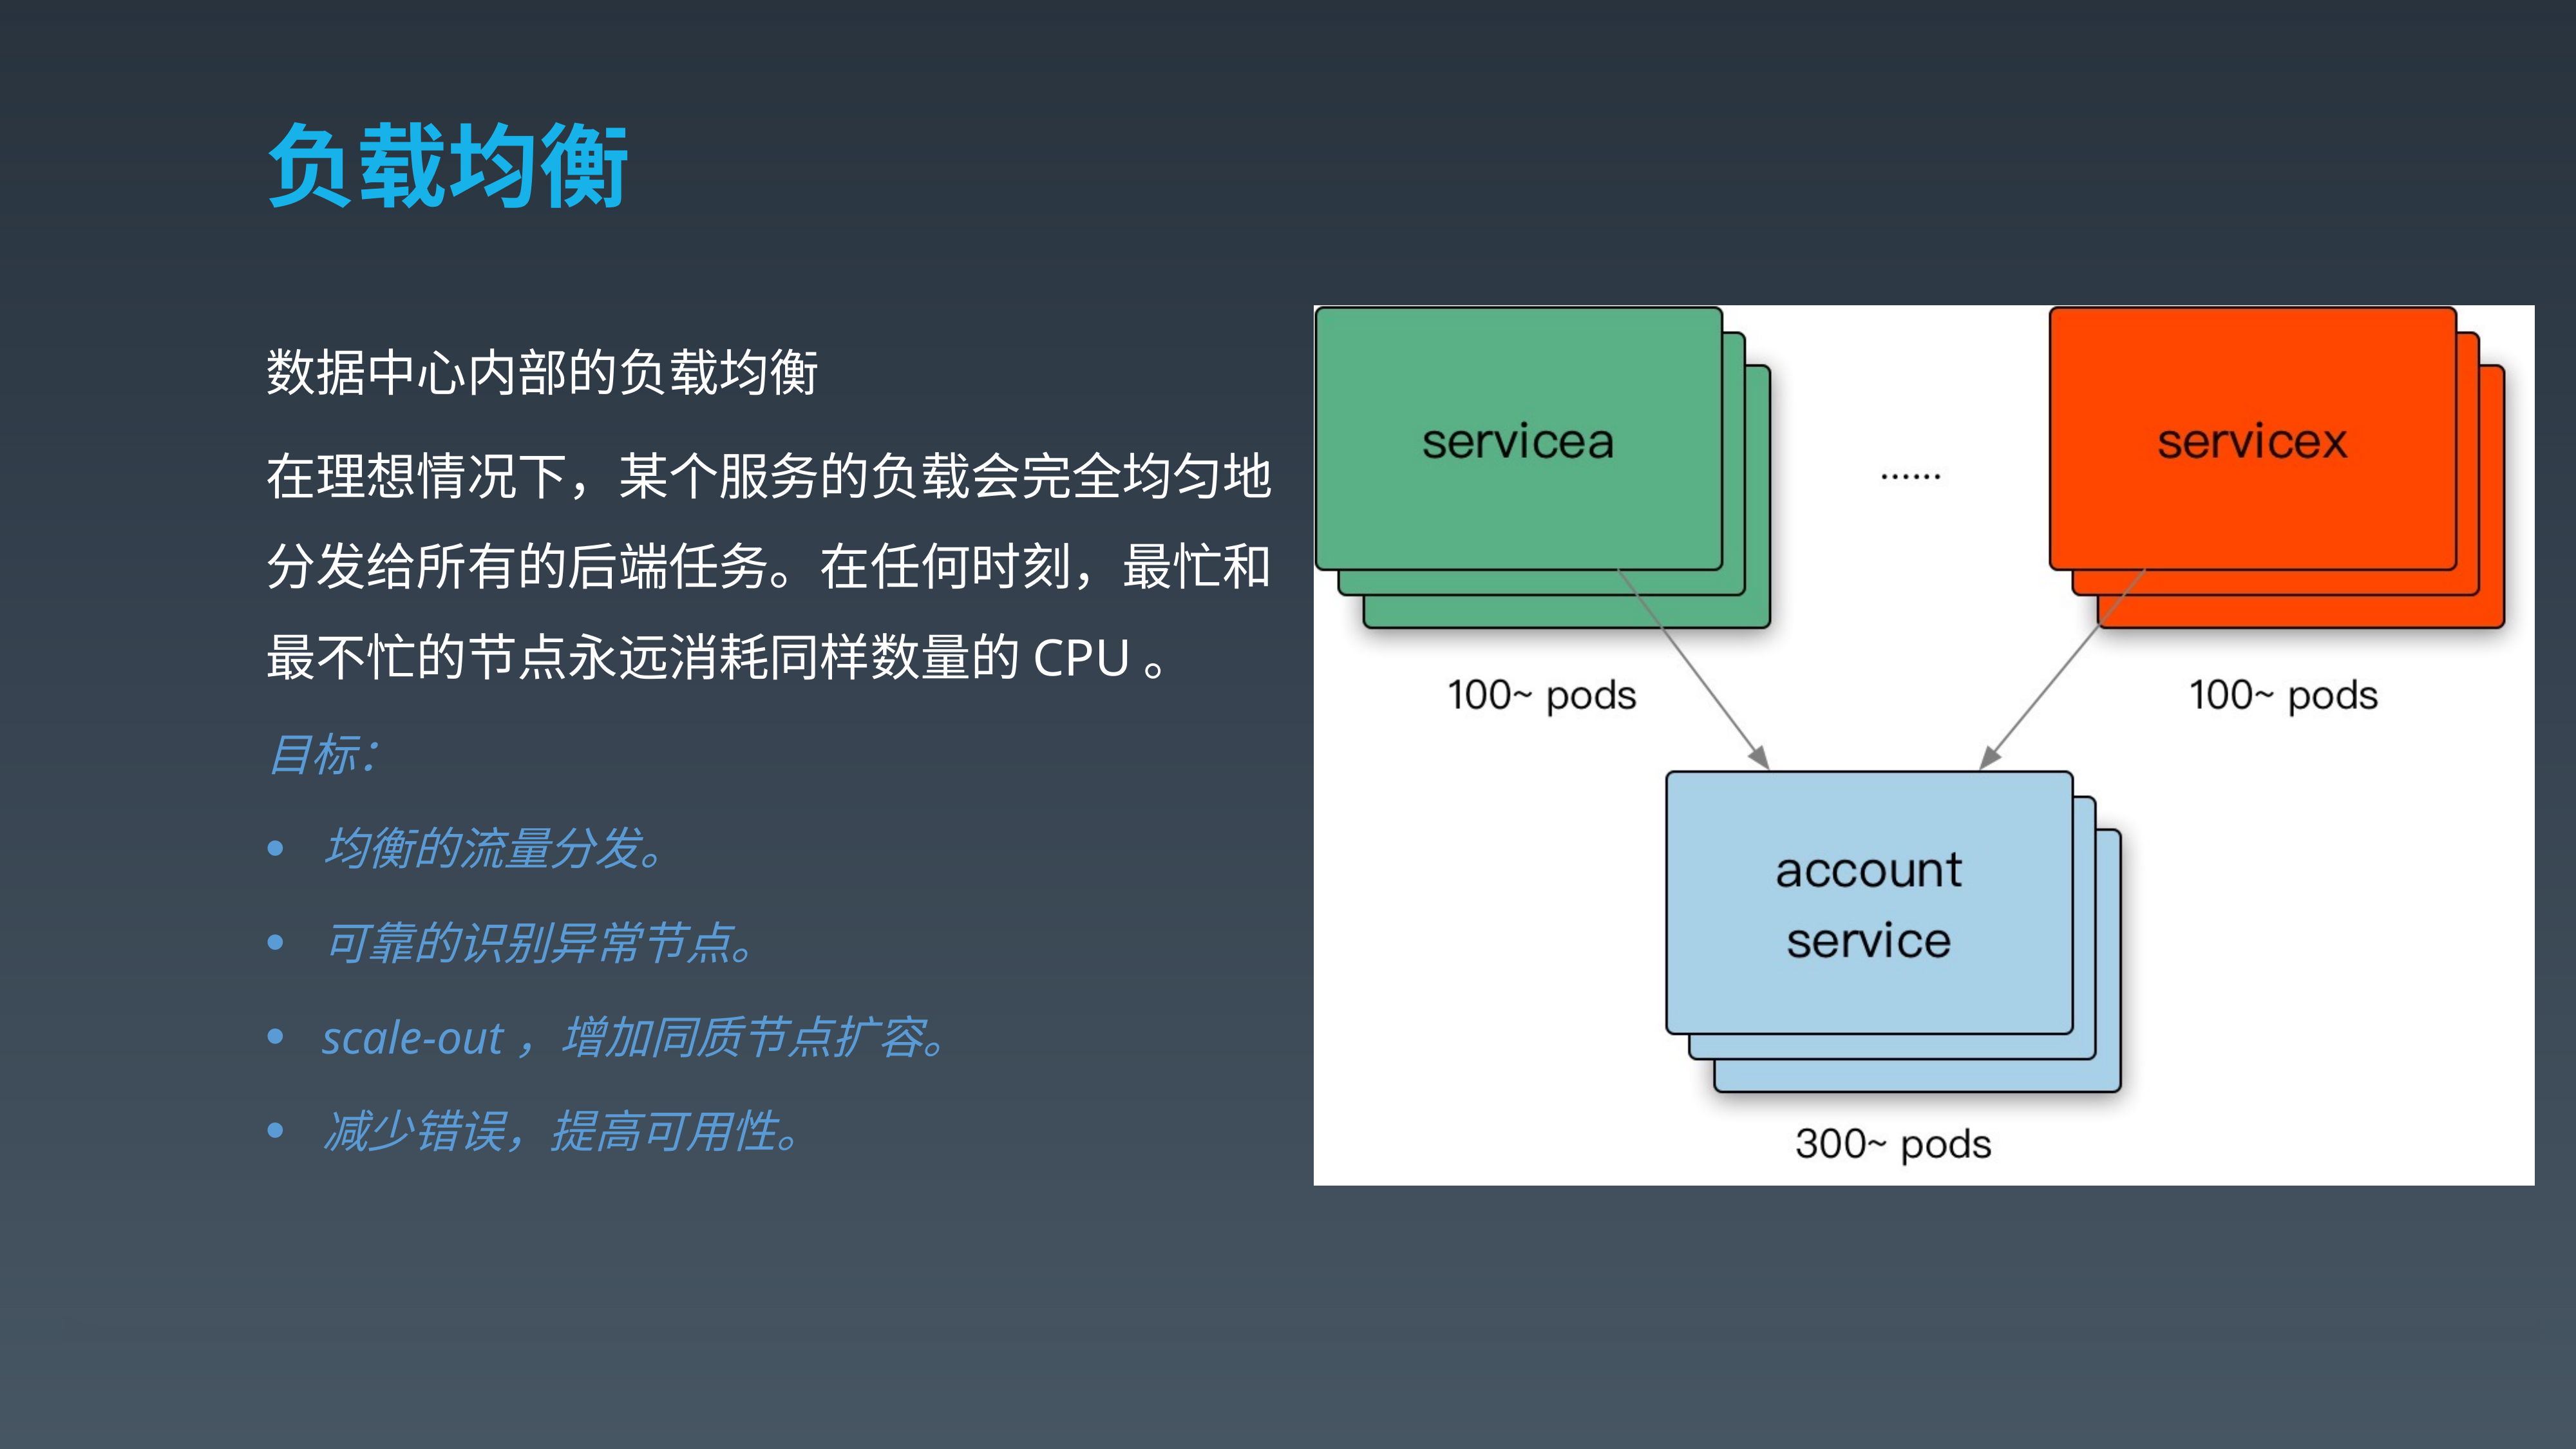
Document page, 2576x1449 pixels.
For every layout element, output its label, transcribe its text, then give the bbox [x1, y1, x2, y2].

title 负载均衡 [260, 103, 2316, 243]
picture [0, 0, 2576, 1449]
list 数据中心内部的负载均衡 在理想情况下，某个服务的负载会完全均匀地分发给所有的后端任务。在任何时刻，最忙和最不忙的节点永远消耗同样数量的CPU。 目标： 均衡的流量分发。 可靠的识别异常节点。 scale-out，增加同质节点扩容。 减少错误，提高可用性。 [260, 305, 1285, 1258]
